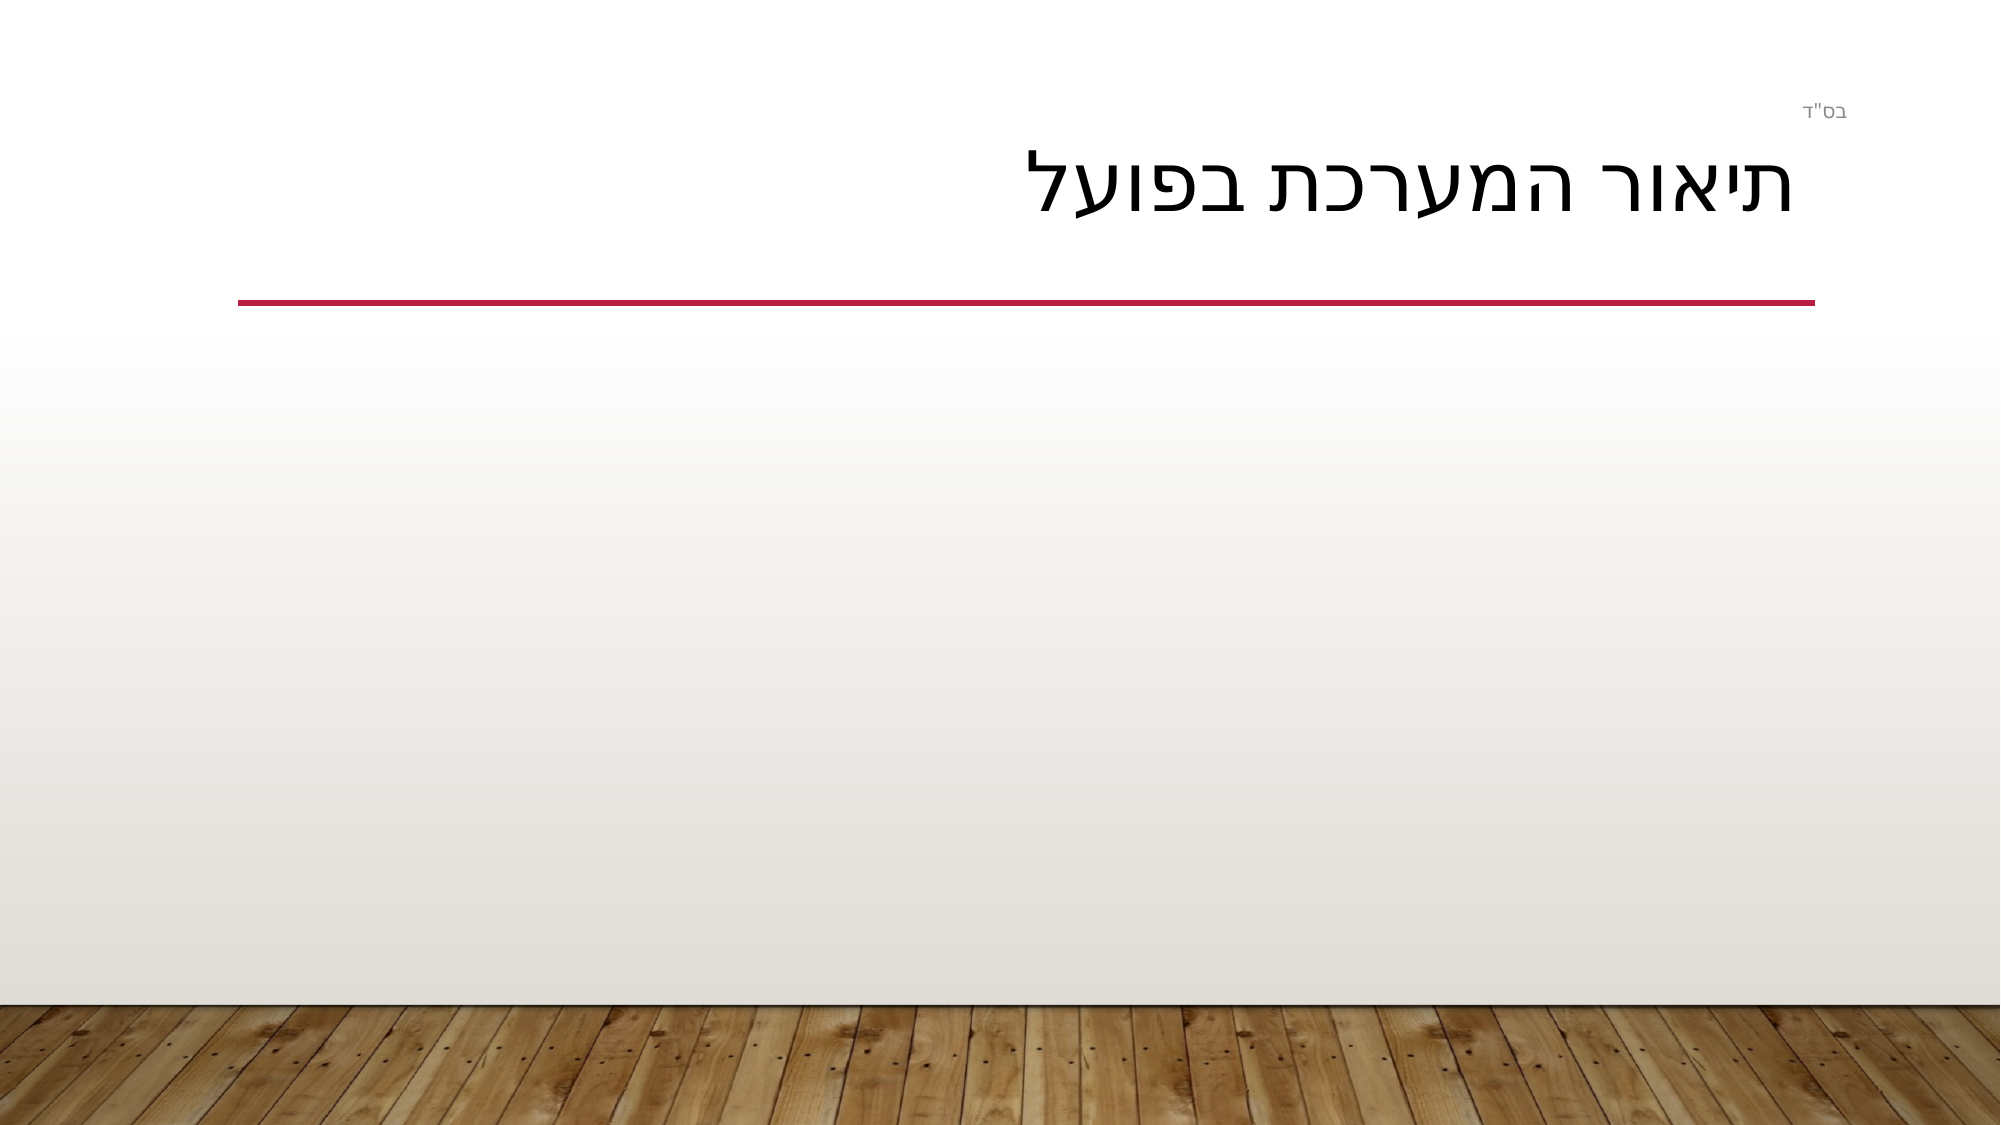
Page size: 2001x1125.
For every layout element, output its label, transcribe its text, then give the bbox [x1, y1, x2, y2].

title תיאור המערכת בפועל [238, 131, 1814, 305]
slide_number בס"ד [1412, 80, 1863, 141]
picture [0, 1005, 2000, 1125]
